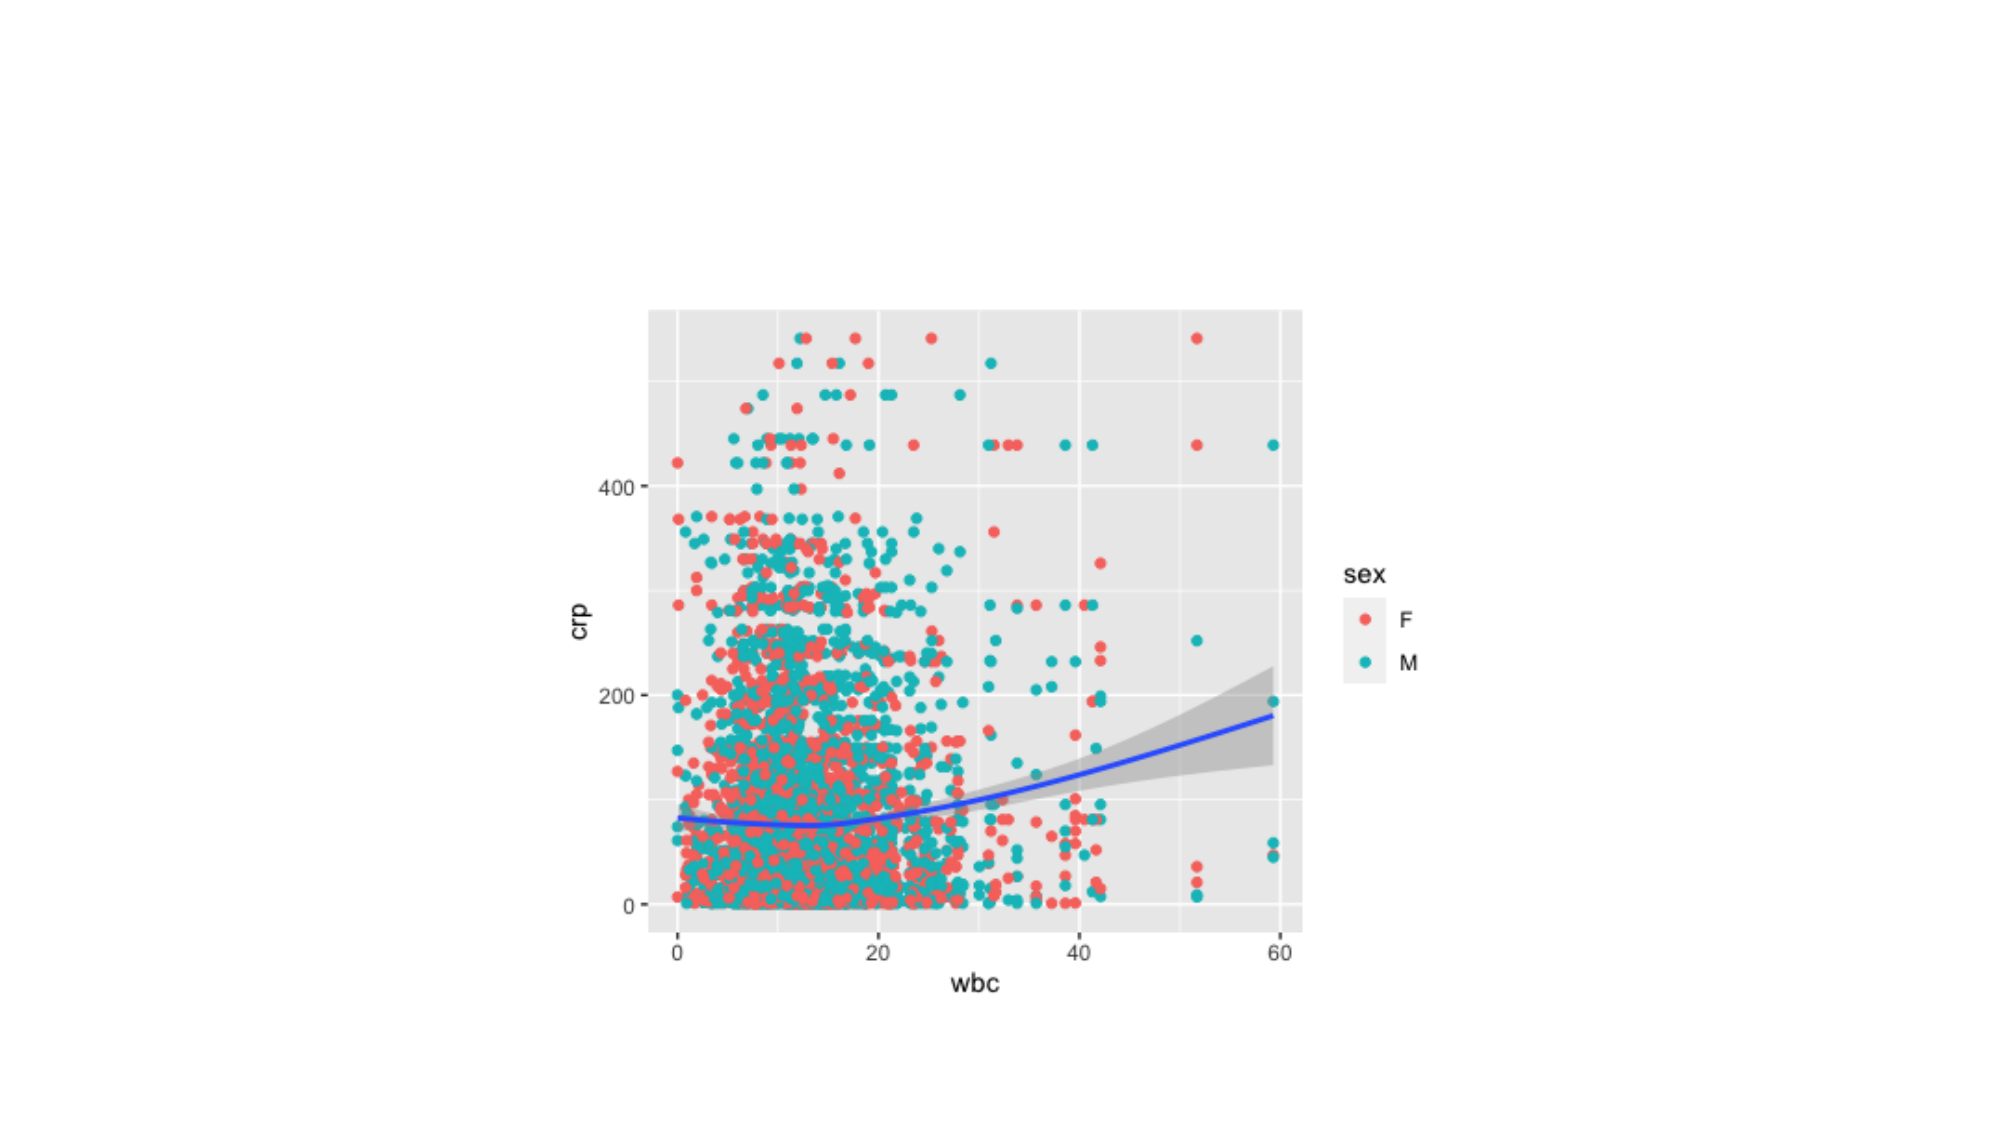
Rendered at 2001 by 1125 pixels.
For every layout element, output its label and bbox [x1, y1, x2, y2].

picture [554, 297, 1446, 1011]
